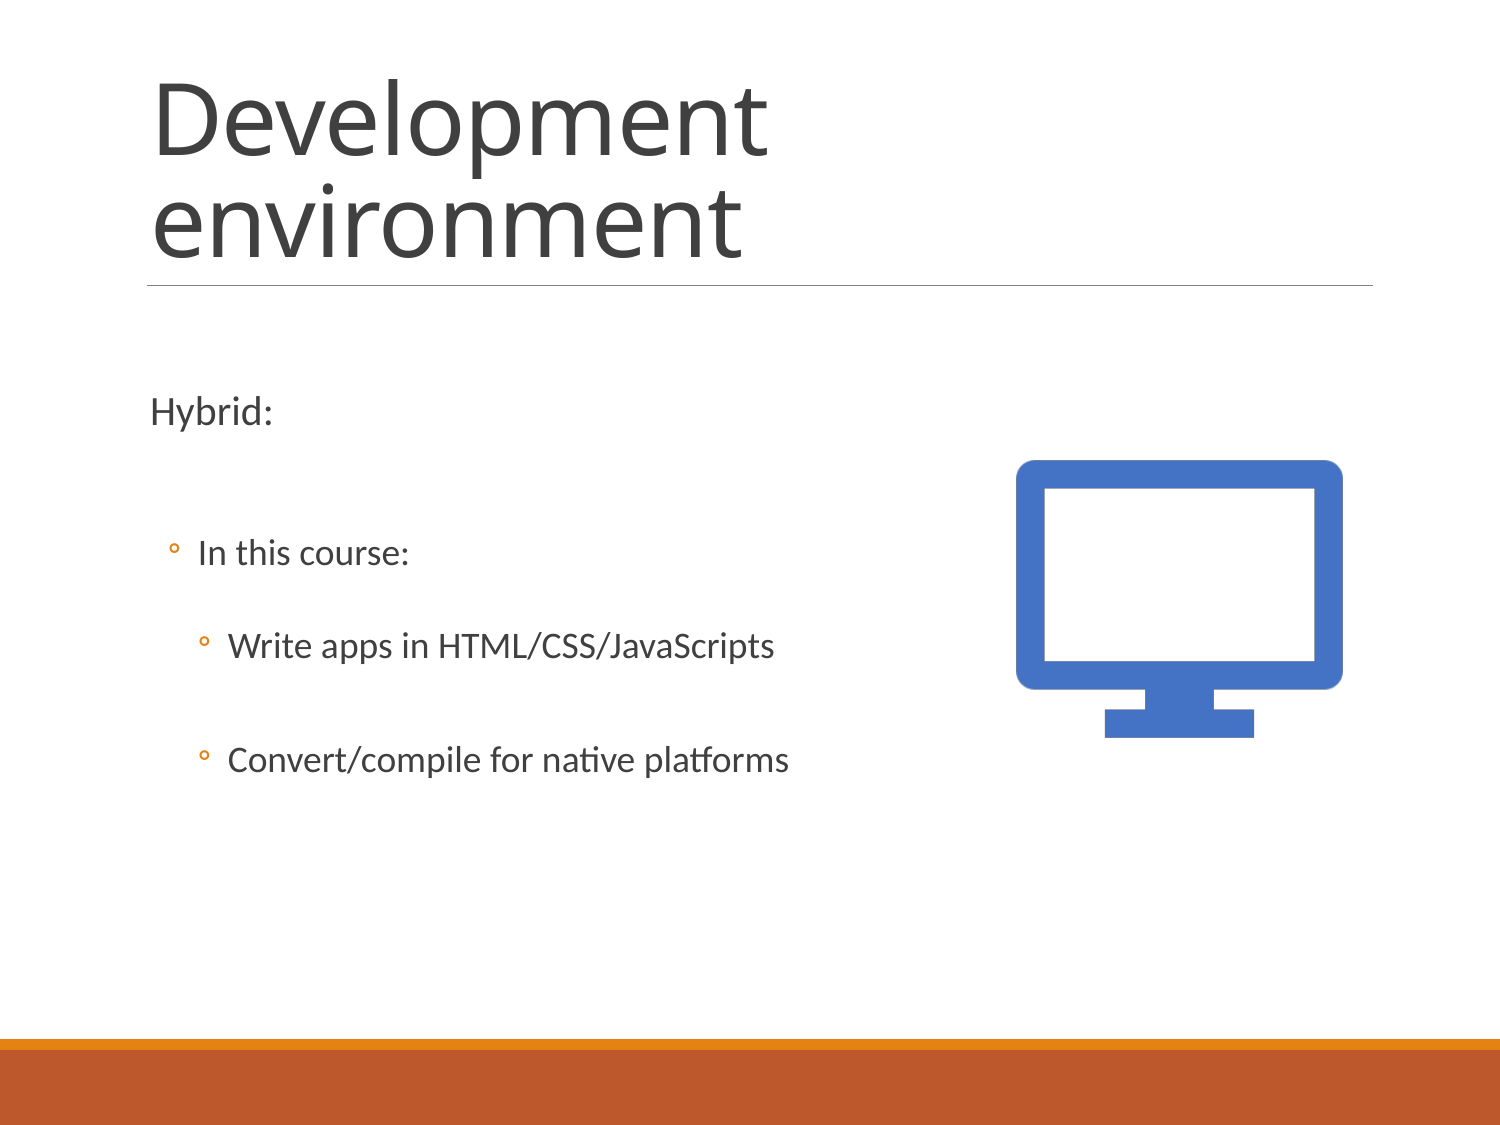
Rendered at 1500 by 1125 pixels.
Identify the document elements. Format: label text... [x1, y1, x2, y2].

title Development environment [135, 47, 1373, 285]
picture [986, 405, 1373, 793]
list Hybrid: In this course: Write apps in HTML/CSS/JavaScripts Convert/compile for native platforms [135, 302, 930, 963]
